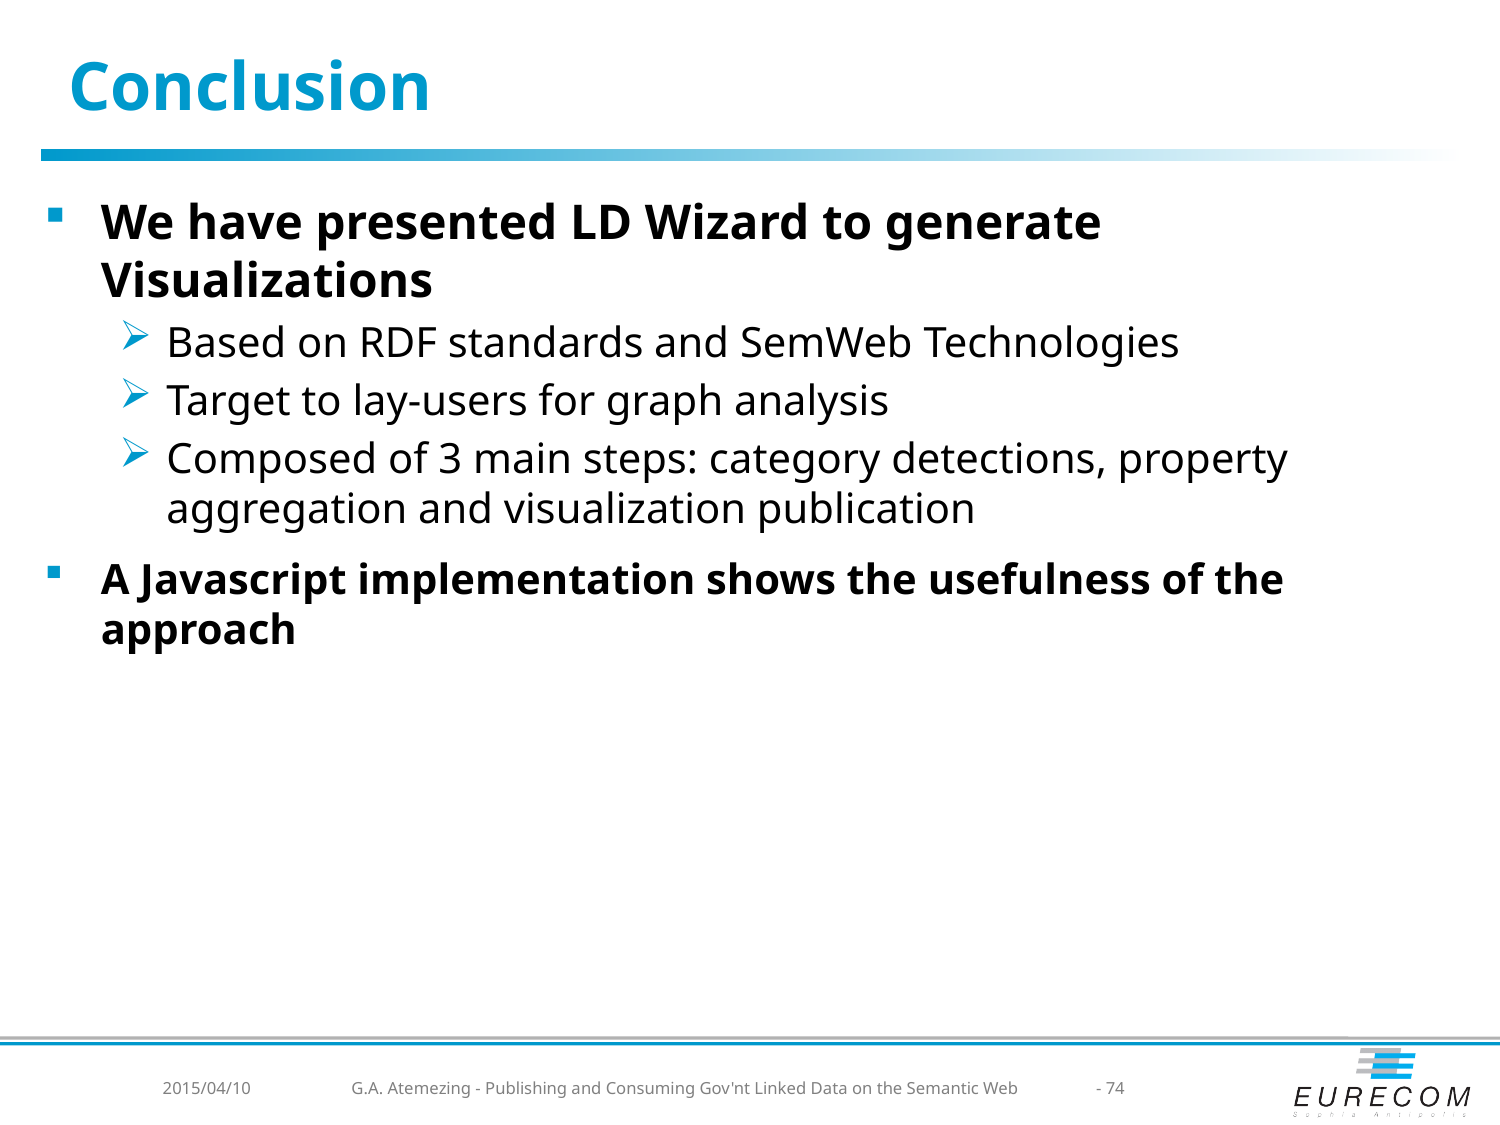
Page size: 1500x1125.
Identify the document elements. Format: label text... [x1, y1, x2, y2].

list We have presented LD Wizard to generate Visualizations Based on RDF standards and SemWeb Technologies Target to lay-users for graph analysis Composed of 3 main steps: category detections, property aggregation and visualization publication A Javascript implementation shows the usefulness of the approach [29, 184, 1460, 1024]
picture [1293, 1048, 1477, 1118]
title Conclusion [52, 30, 1460, 138]
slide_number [147, 1070, 325, 1103]
footer G.A. Atemezing - Publishing and Consuming Gov'nt Linked Data on the Semantic Web [336, 1070, 1069, 1107]
slide_number - 74 [1080, 1070, 1200, 1103]
